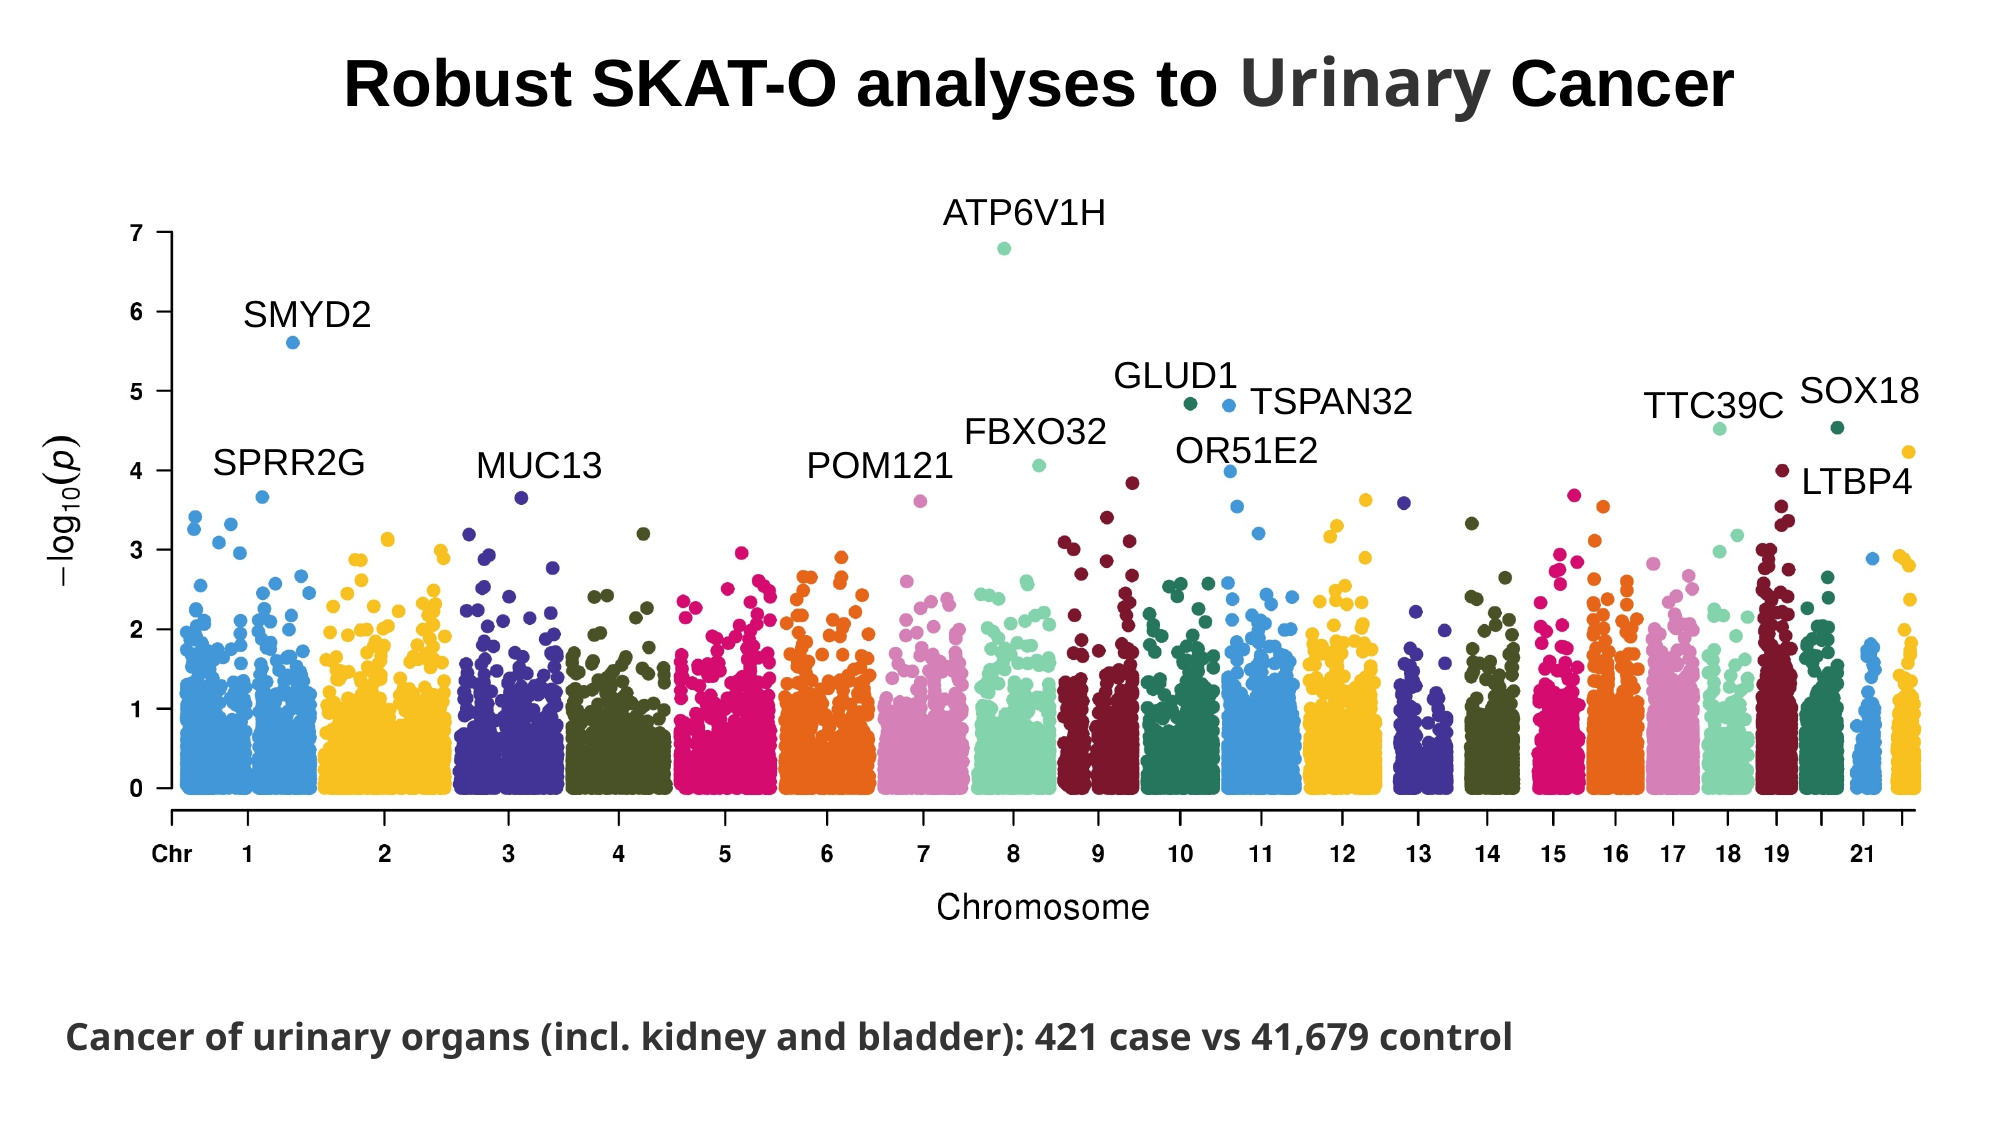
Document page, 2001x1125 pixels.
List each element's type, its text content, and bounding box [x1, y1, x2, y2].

picture [0, 211, 2000, 953]
text_box Robust SKAT-O analyses to Urinary Cancer [328, 32, 1751, 127]
text_box ATP6V1H [928, 181, 1122, 211]
text_box Cancer of urinary organs (incl. kidney and bladder): 421 case vs 41,679 control [50, 1005, 1759, 1066]
